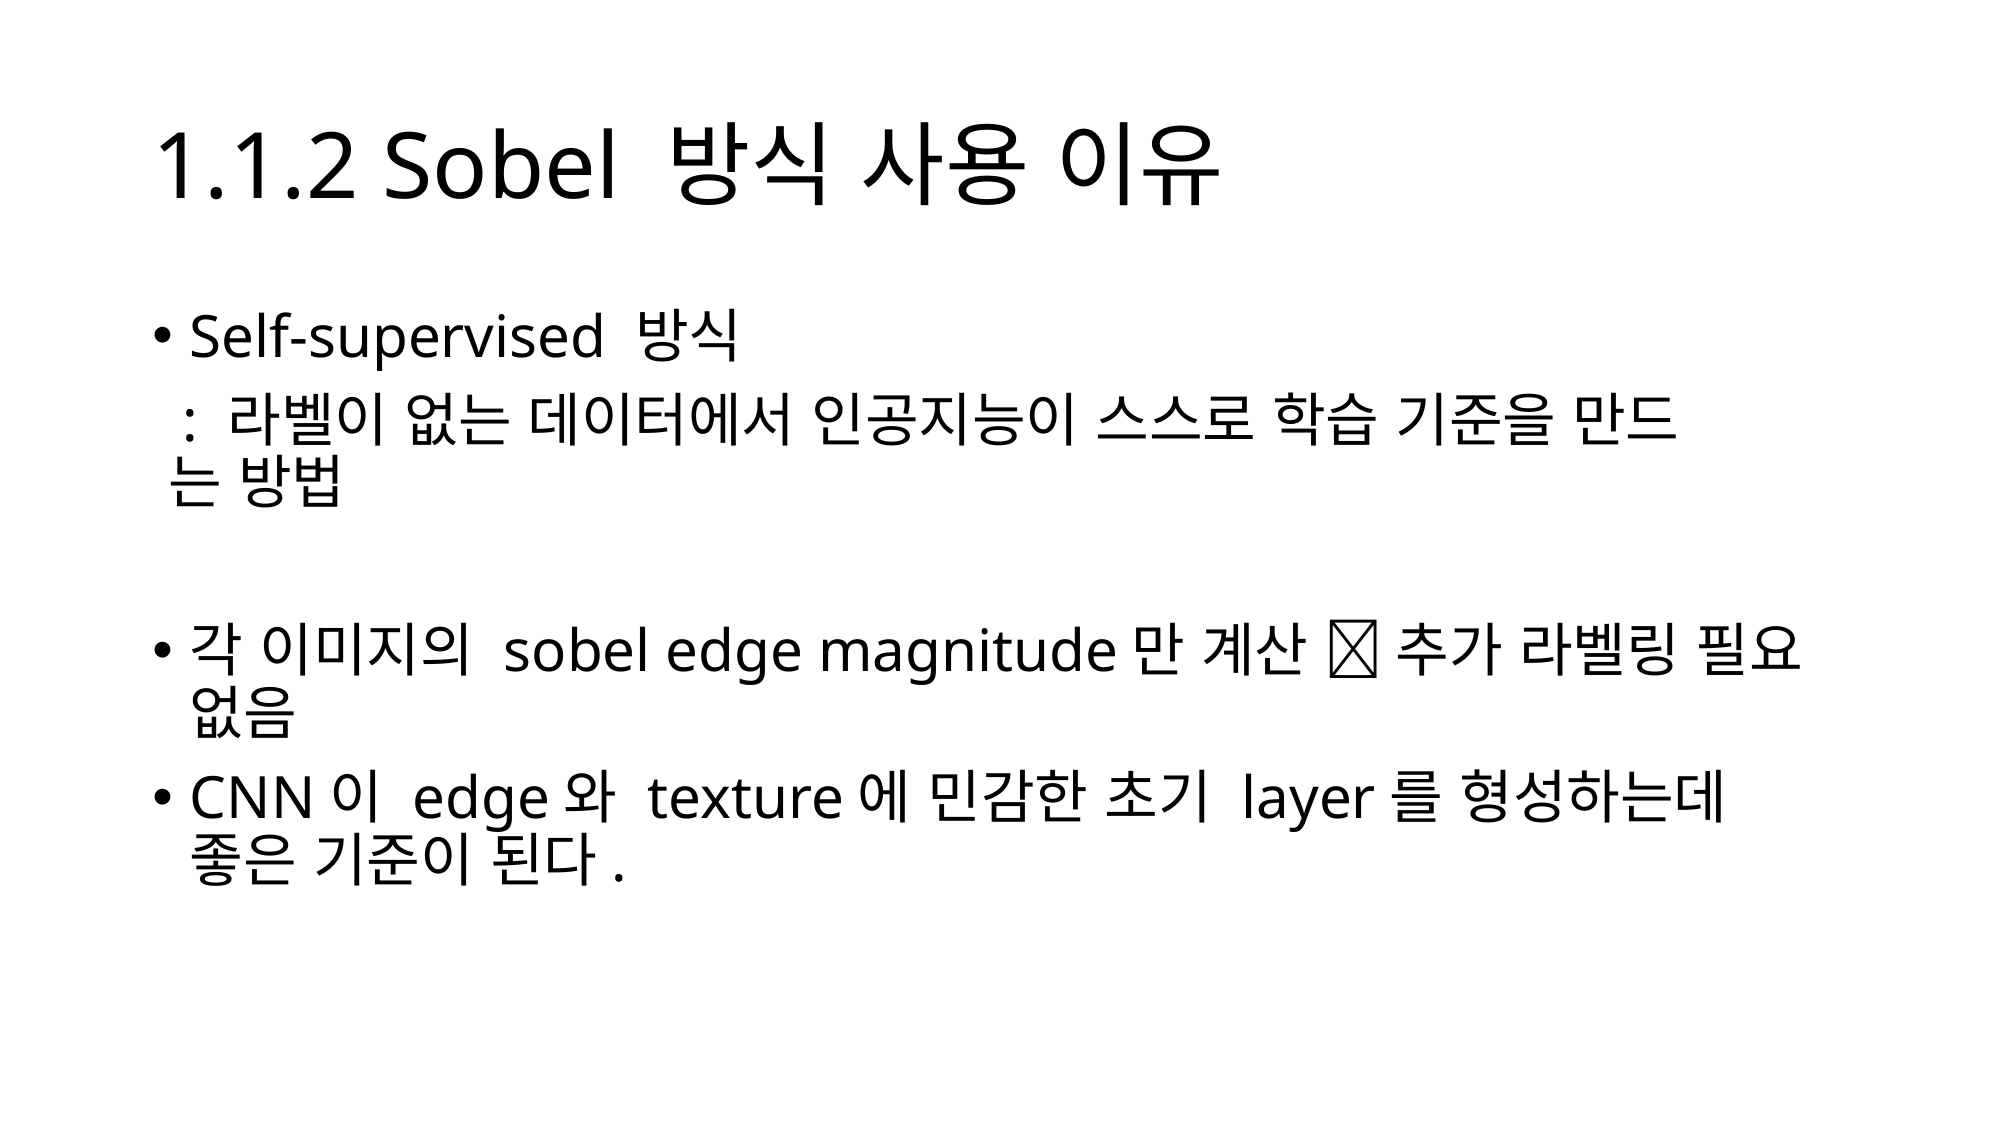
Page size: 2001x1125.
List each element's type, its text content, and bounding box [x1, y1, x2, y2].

list Self-supervised 방식 : 라벨이 없는 데이터에서 인공지능이 스스로 학습 기준을 만드 는 방법 각 이미지의 sobel edge magnitude만 계산  추가 라벨링 필요 없음 CNN이 edge와 texture에 민감한 초기 layer를 형성하는데 좋은 기준이 된다. [137, 299, 1863, 1014]
title 1.1.2 Sobel 방식 사용 이유 [137, 59, 1863, 278]
